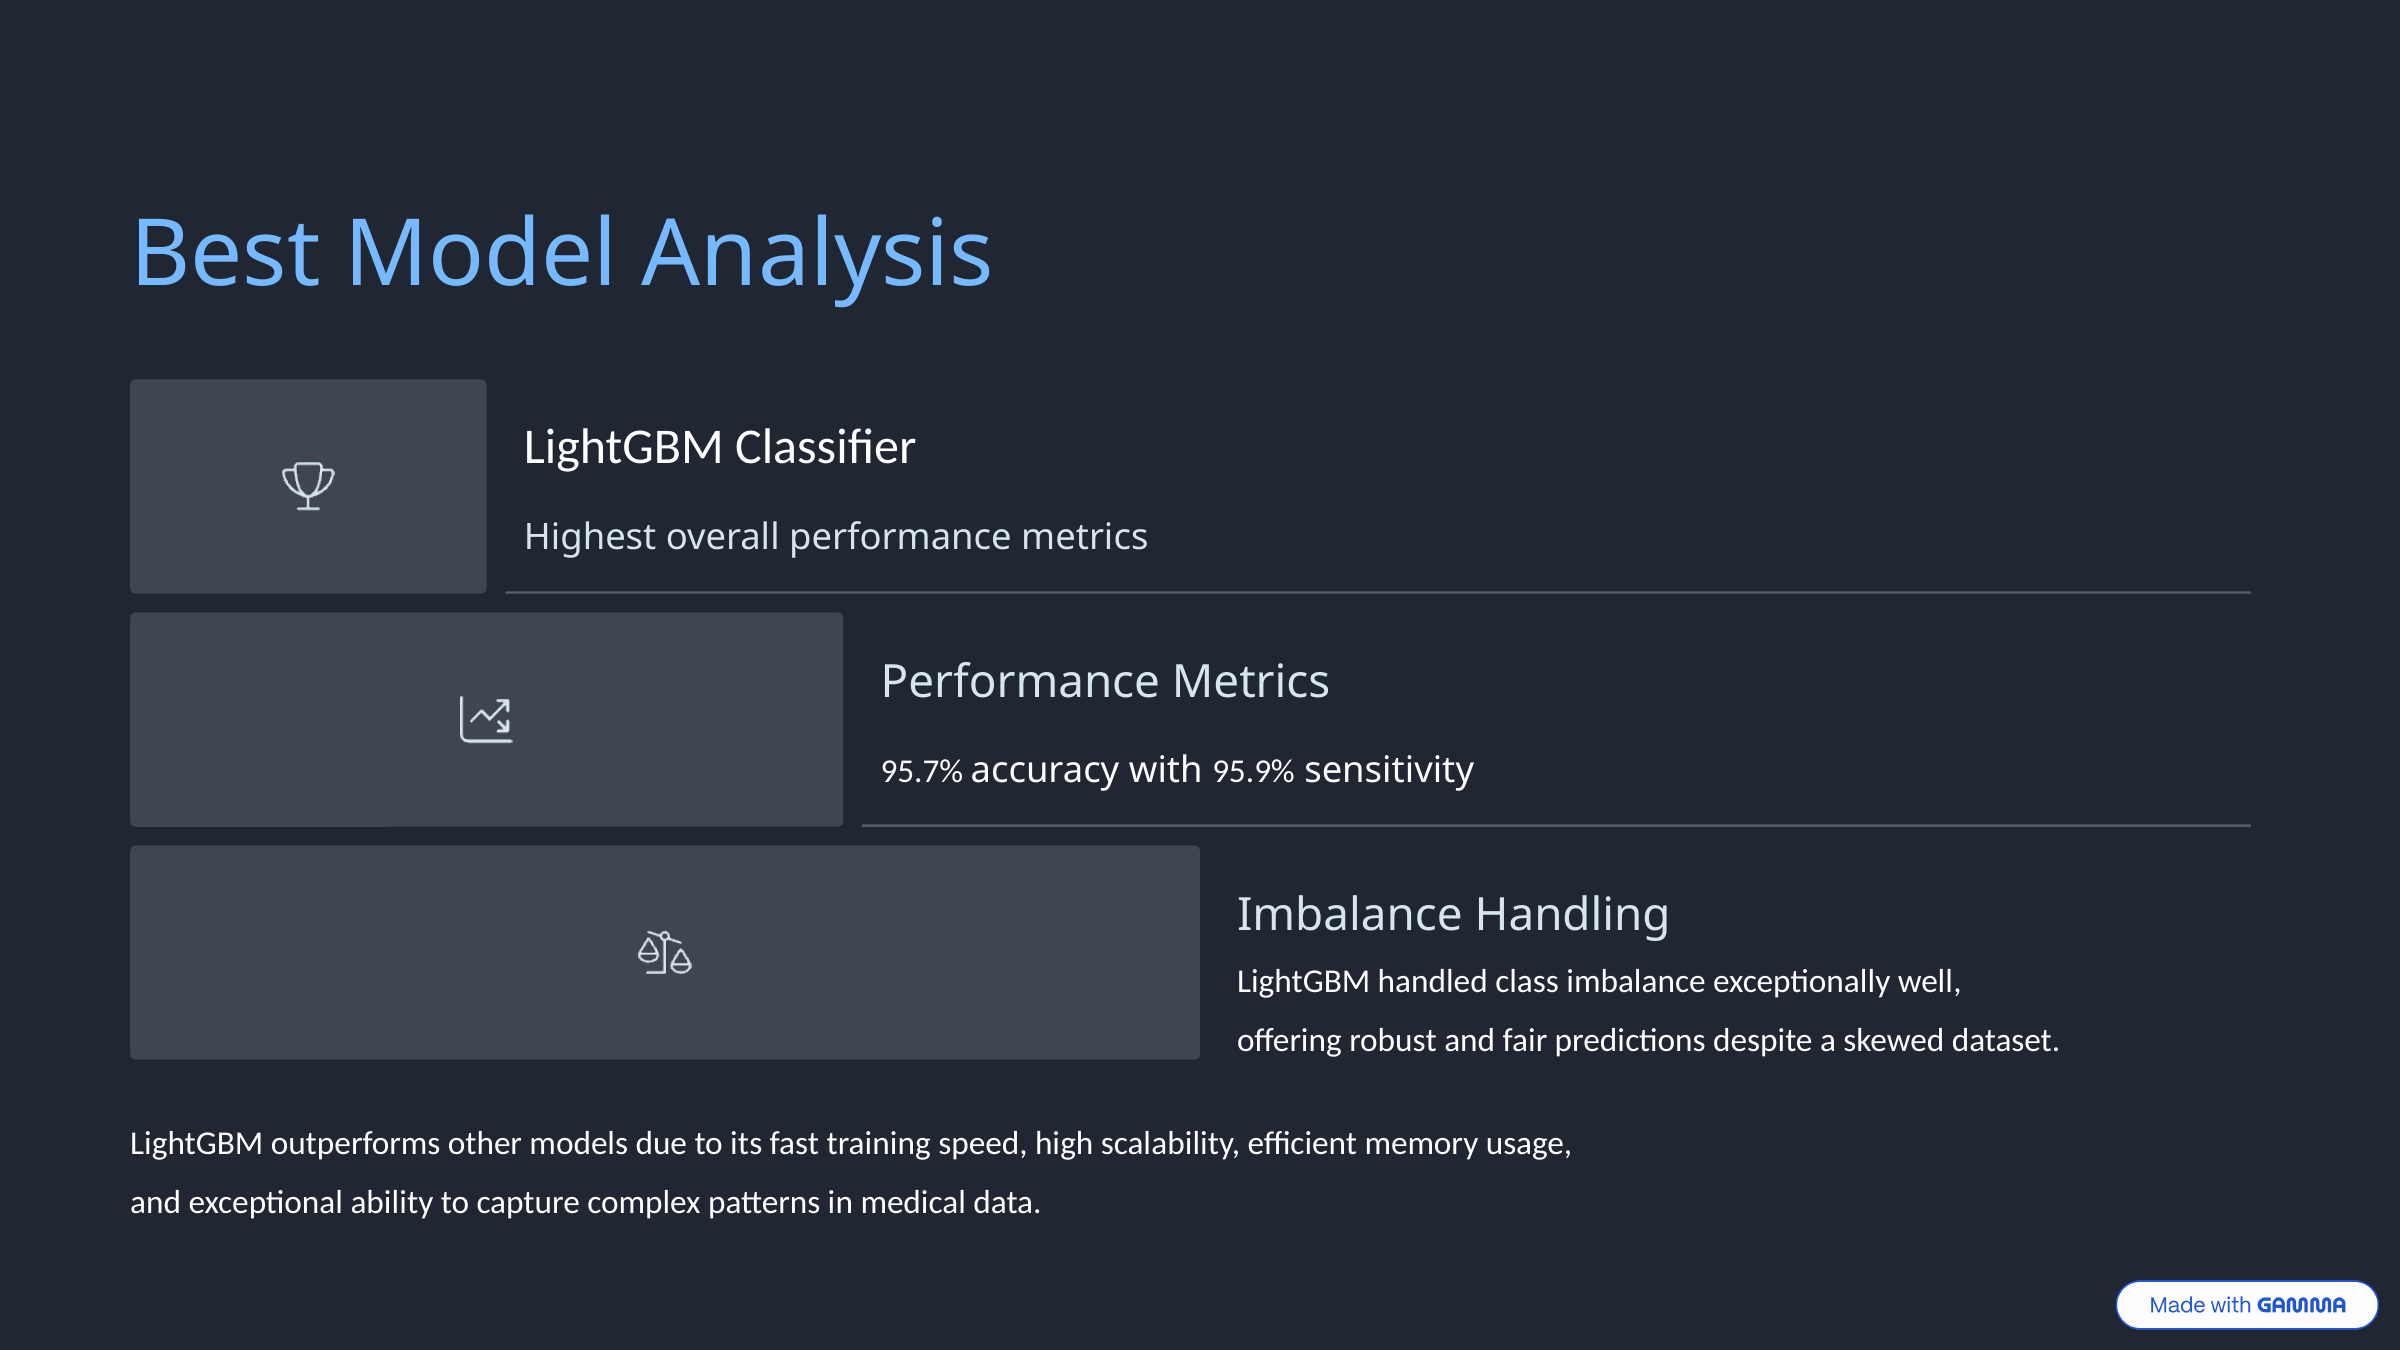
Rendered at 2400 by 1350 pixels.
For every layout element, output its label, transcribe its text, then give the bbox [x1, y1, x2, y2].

text_box [130, 379, 487, 594]
picture [282, 453, 335, 520]
picture [2106, 1271, 2389, 1339]
text_box 95.7% accuracy with 95.9% sensitivity [880, 730, 1502, 790]
text_box LightGBM handled class imbalance exceptionally well, offering robust and fair predictions despite a skewed dataset. [1237, 939, 2206, 1079]
picture [638, 919, 692, 986]
text_box Imbalance Handling [1237, 882, 1703, 939]
text_box Best Model Analysis [130, 188, 1061, 305]
text_box [130, 845, 1201, 1060]
text_box LightGBM Classifier [523, 416, 989, 475]
text_box Performance Metrics [880, 649, 1346, 708]
text_box LightGBM outperforms other models due to its fast training speed, high scalability, efficient memory usage, and exceptional ability to capture complex patterns in medical data. [130, 1101, 2270, 1241]
text_box Highest overall performance metrics [523, 497, 1126, 557]
text_box [130, 612, 844, 827]
picture [460, 686, 513, 753]
